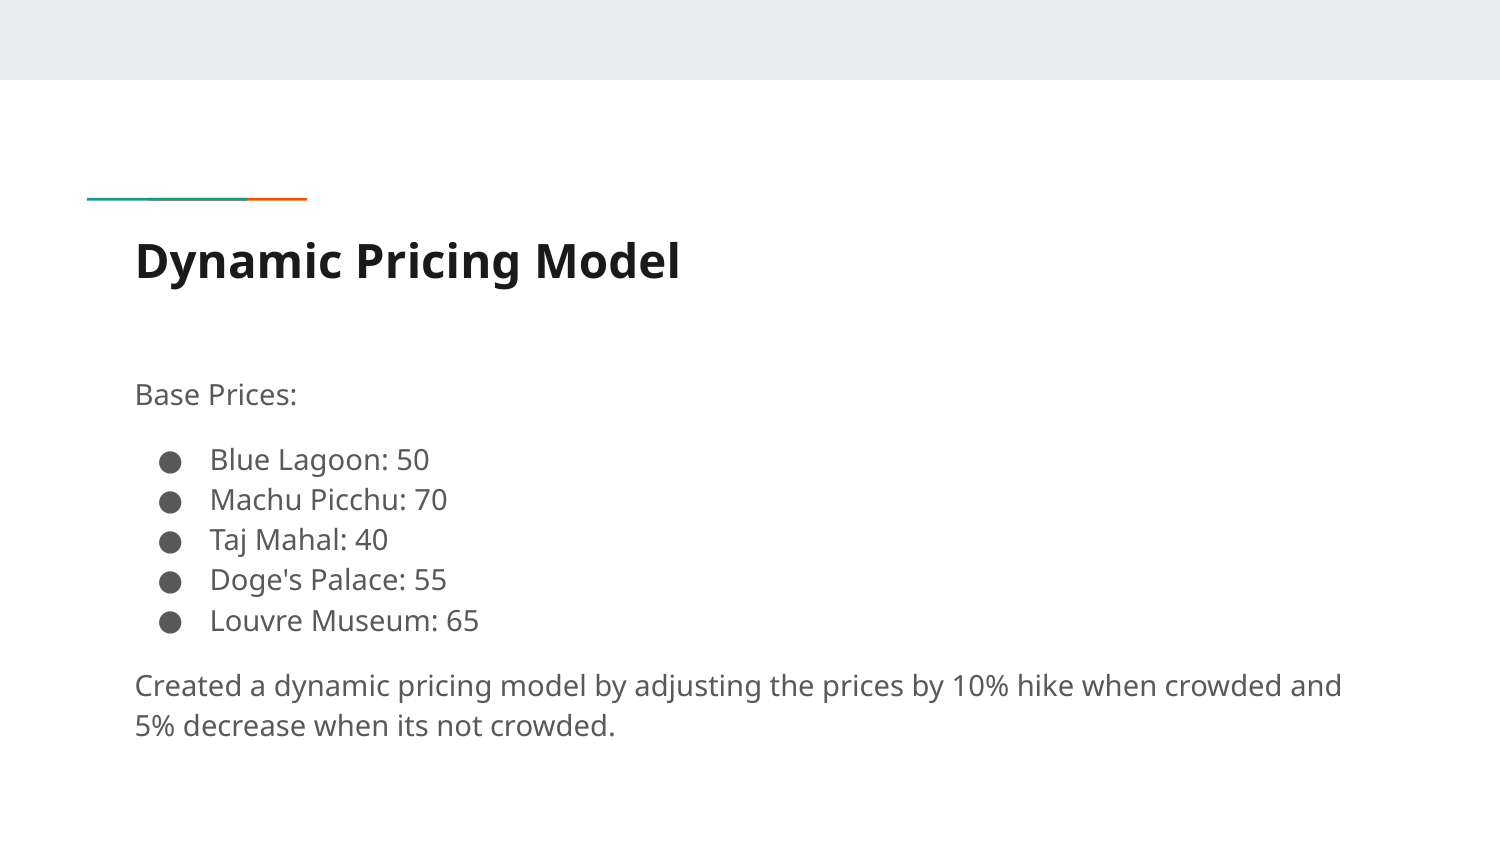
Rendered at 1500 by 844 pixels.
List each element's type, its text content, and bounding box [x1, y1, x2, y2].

list Base Prices: Blue Lagoon: 50 Machu Picchu: 70 Taj Mahal: 40 Doge's Palace: 55 Louvre Museum: 65 Created a dynamic pricing model by adjusting the prices by 10% hike when crowded and 5% decrease when its not crowded. [119, 305, 1381, 780]
title Dynamic Pricing Model [119, 216, 1381, 305]
